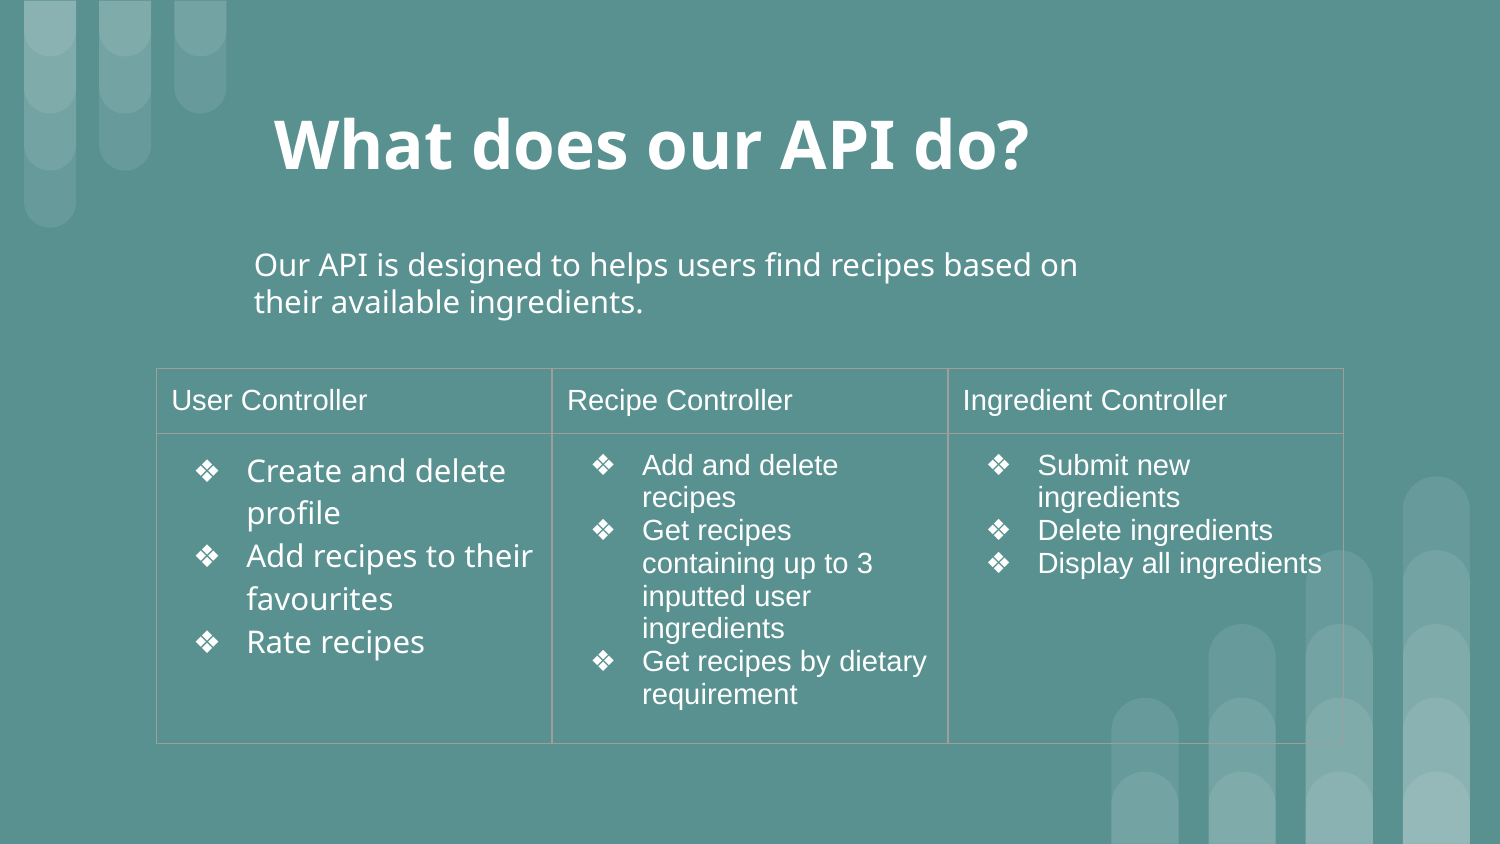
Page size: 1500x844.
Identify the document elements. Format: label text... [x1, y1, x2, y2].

table_cell Submit new ingredients Delete ingredients Display all ingredients [949, 434, 1343, 743]
table_cell Add and delete recipes Get recipes containing up to 3 inputted user ingredients Get recipes by dietary requirement [553, 434, 947, 743]
title What does our API do? [259, 54, 1067, 230]
table_header User Controller [157, 369, 551, 433]
table_header Ingredient Controller [949, 369, 1343, 433]
table_header Recipe Controller [553, 369, 947, 433]
text_box Our API is designed to helps users find recipes based on their available ingredients. [238, 230, 1135, 368]
table_cell Create and delete profile Add recipes to their favourites Rate recipes [157, 434, 551, 743]
